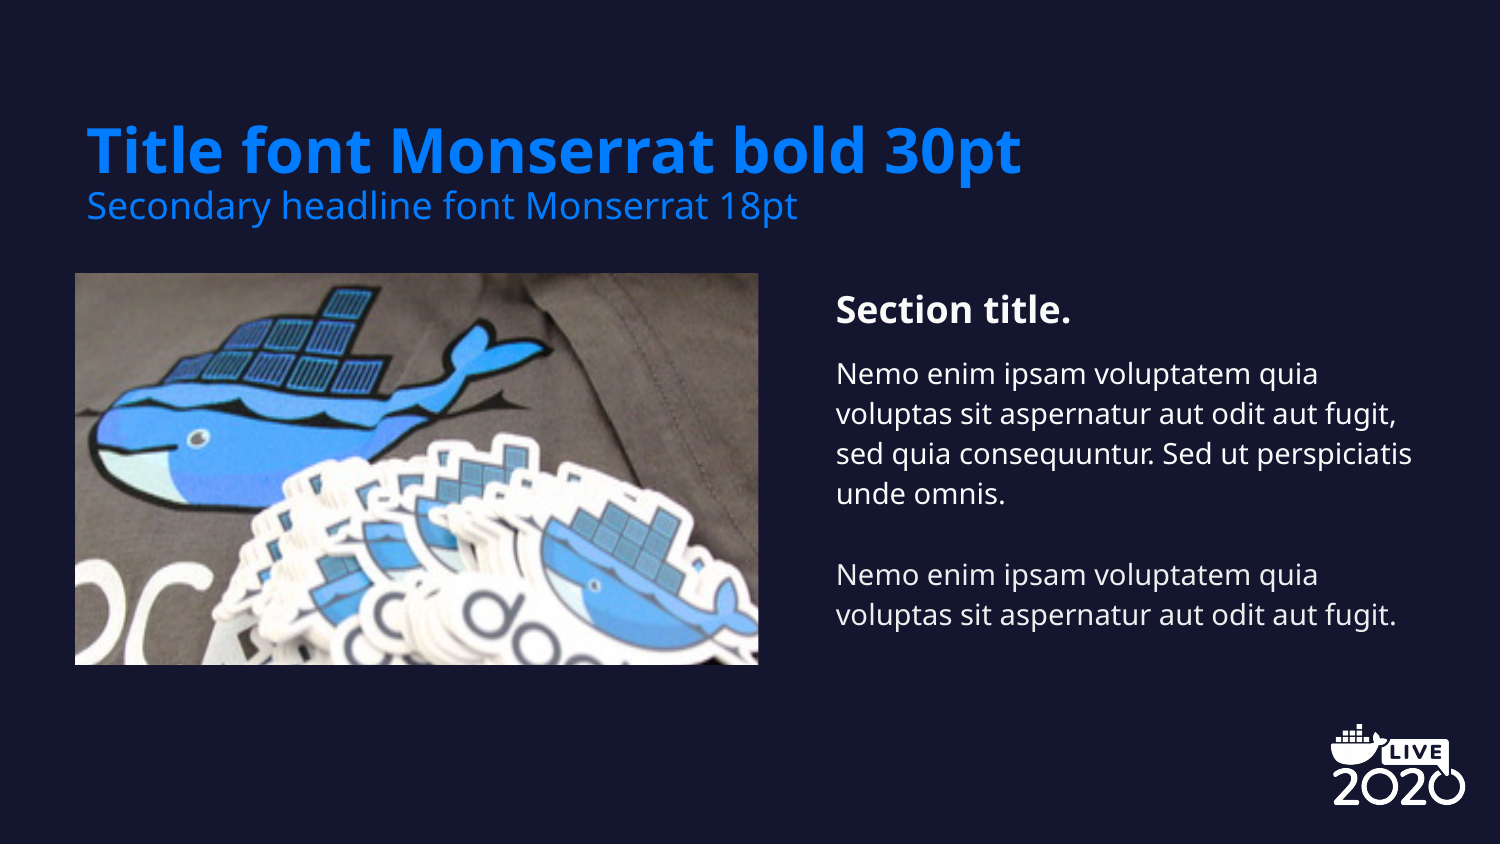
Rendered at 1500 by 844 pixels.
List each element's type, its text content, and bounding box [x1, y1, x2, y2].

picture [74, 273, 759, 665]
text_box Title font Monserrat bold 30pt Secondary headline font Monserrat 18pt [75, 107, 1097, 272]
text_box Section title. Nemo enim ipsam voluptatem quia voluptas sit aspernatur aut odit aut fugit, sed quia consequuntur. Sed ut perspiciatis unde omnis. Nemo enim ipsam voluptatem quia voluptas sit aspernatur aut odit aut fugit. [820, 271, 1434, 711]
picture [1247, 685, 1500, 844]
